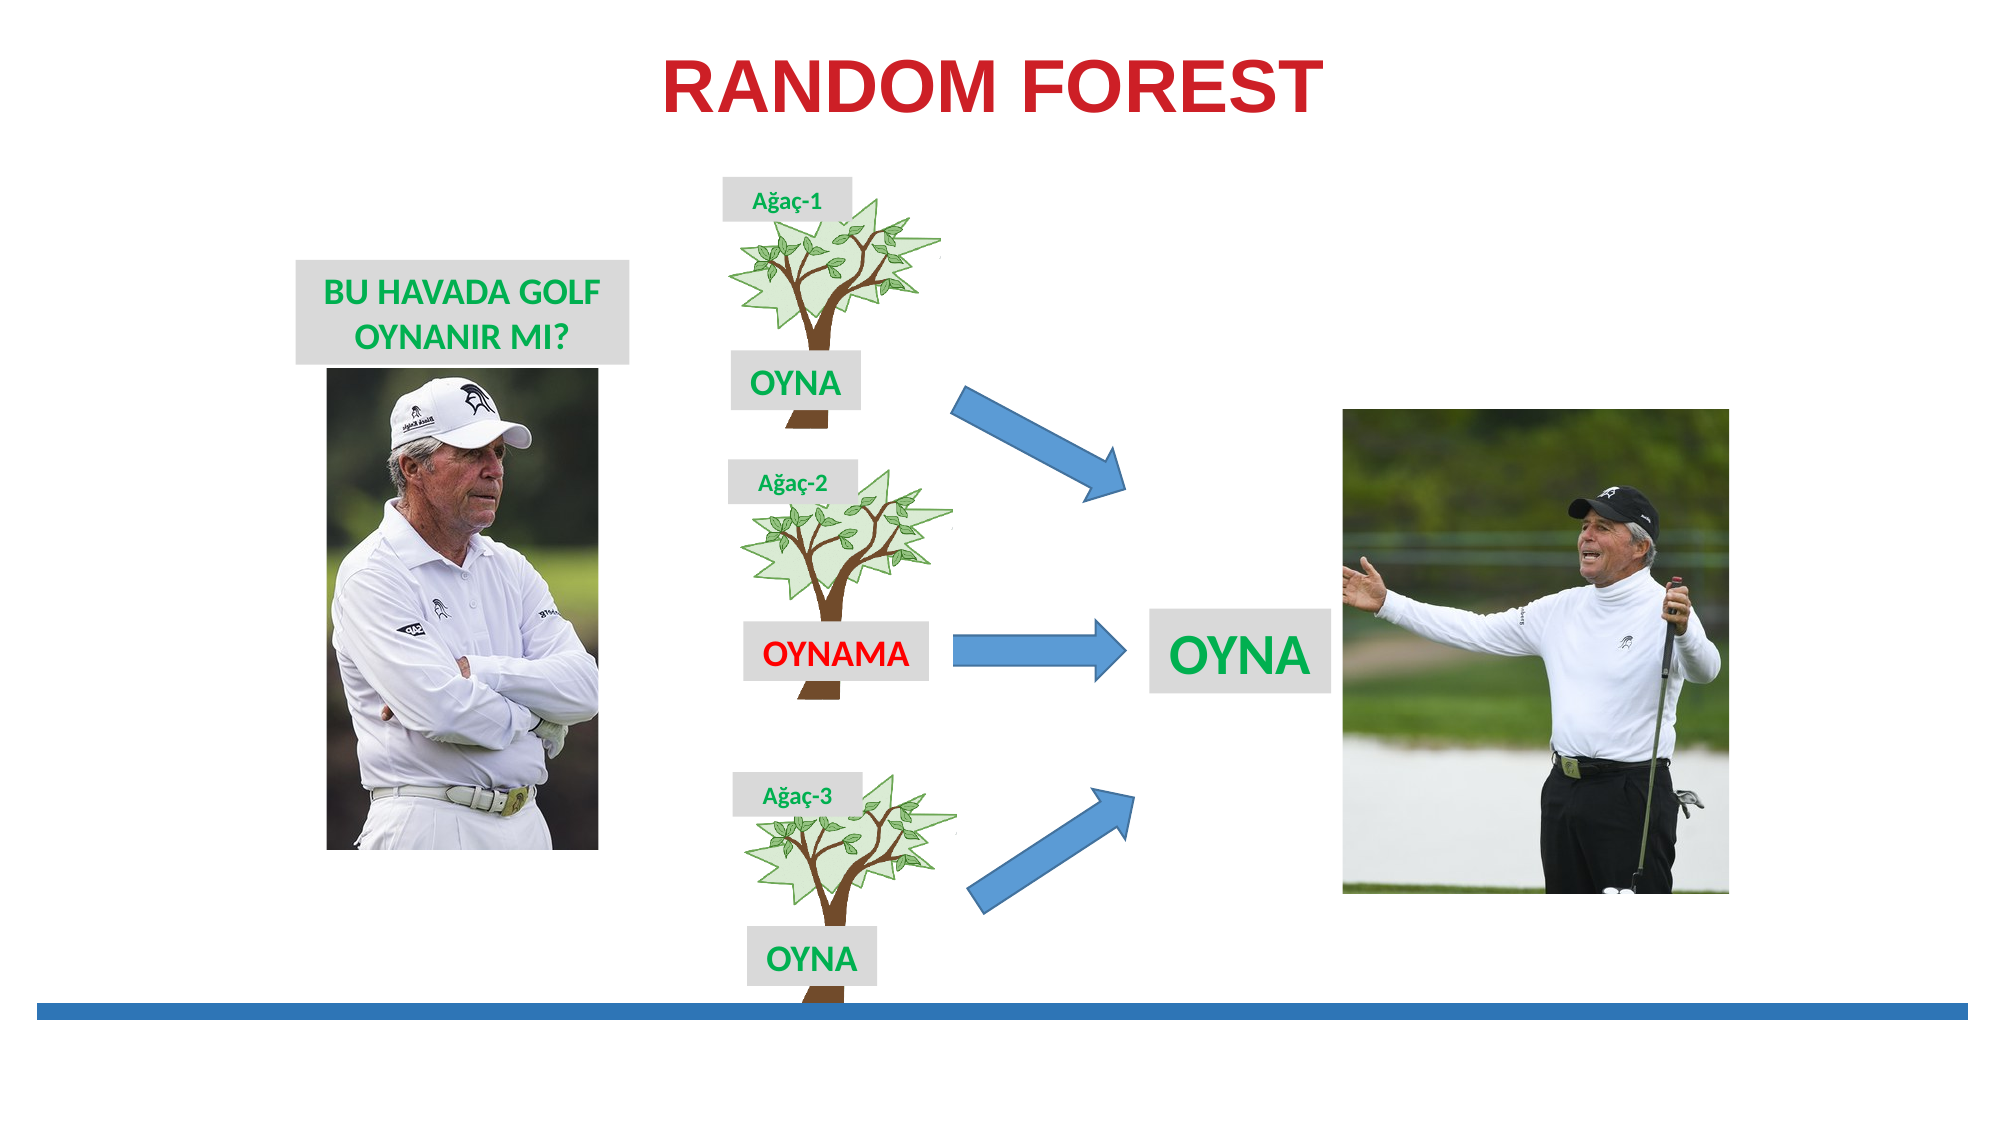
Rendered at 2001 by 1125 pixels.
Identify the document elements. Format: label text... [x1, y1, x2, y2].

text_box [953, 617, 1128, 684]
text_box BU HAVADA GOLF OYNANIR MI? [295, 259, 630, 365]
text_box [728, 459, 953, 701]
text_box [732, 771, 957, 1006]
picture [326, 367, 599, 850]
text_box OYNA [1149, 608, 1332, 694]
text_box [949, 385, 1127, 504]
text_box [722, 176, 941, 430]
text_box RANDOM FOREST [480, 30, 1431, 135]
text_box [966, 787, 1136, 916]
picture [1342, 409, 1730, 894]
